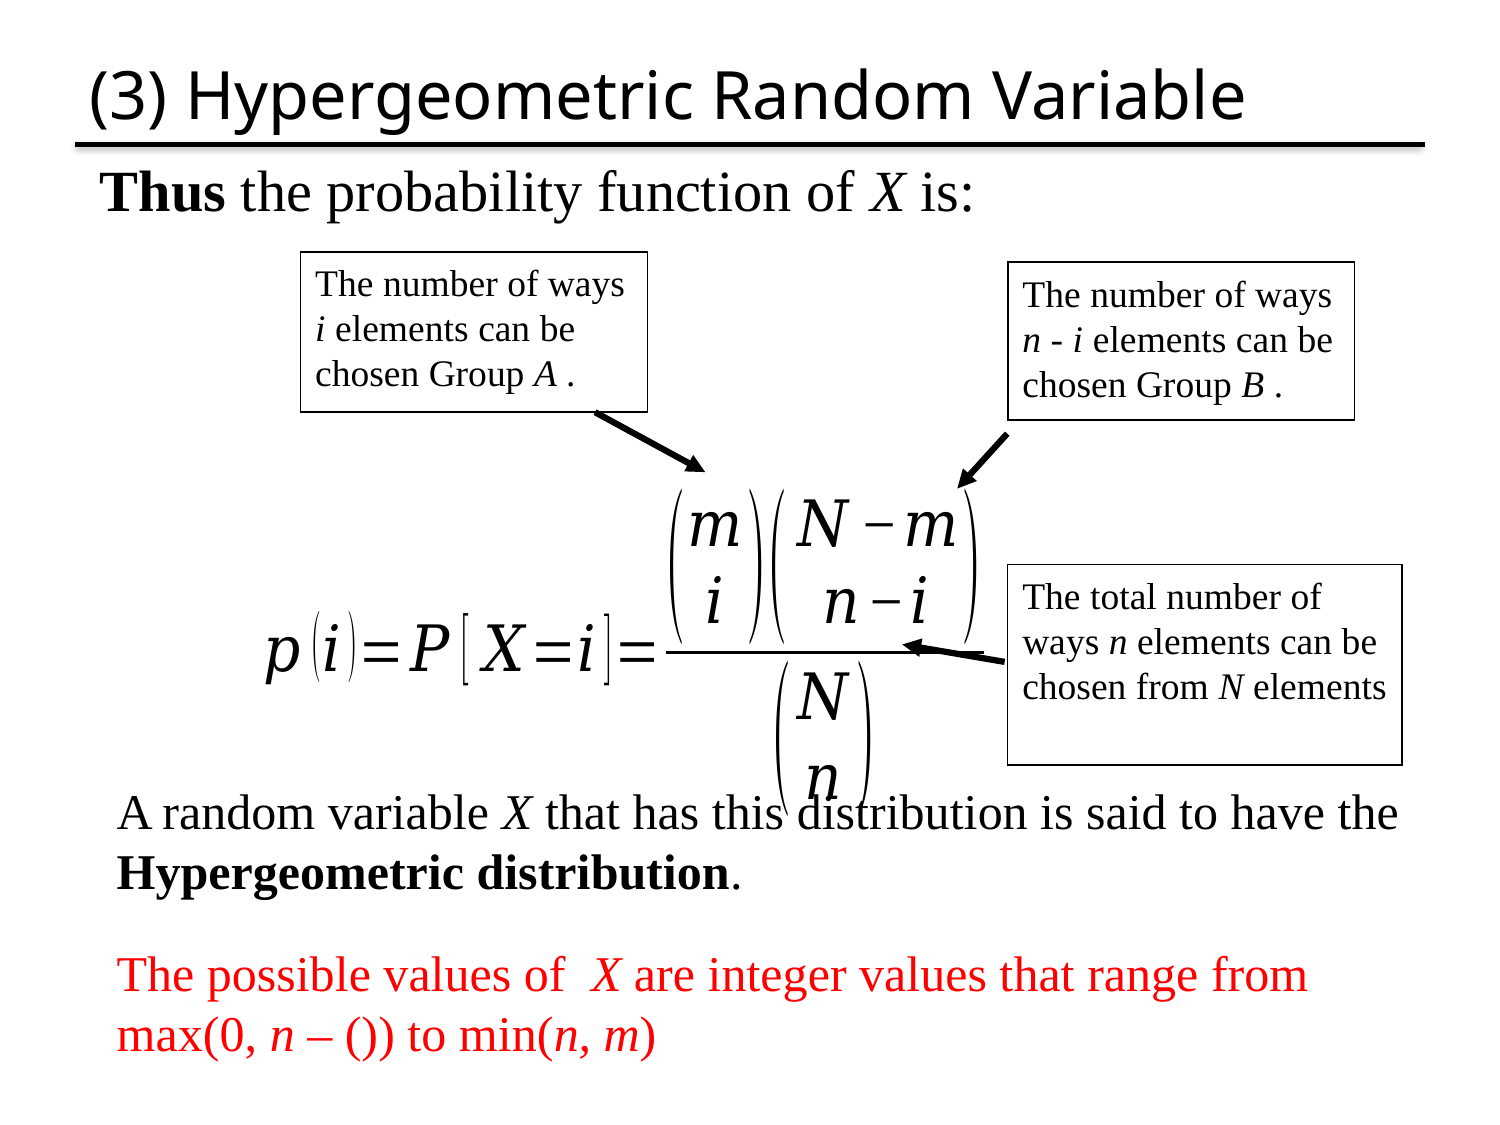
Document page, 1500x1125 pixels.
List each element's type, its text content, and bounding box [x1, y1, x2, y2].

text_box A random variable X that has this distribution is said to have the Hypergeometric distribution. [101, 772, 1460, 940]
text_box The total number of ways n elements can be chosen from N elements [1007, 564, 1403, 765]
text_box The number of ways i elements can be chosen Group A . [300, 251, 648, 413]
text_box Thus the probability function of X is: [84, 145, 1443, 255]
text_box [902, 640, 1005, 662]
text_box [957, 433, 1008, 489]
text_box [594, 412, 706, 473]
title (3) Hypergeometric Random Variable [75, 45, 1425, 145]
text_box The number of ways n - i elements can be chosen Group B . [1007, 262, 1355, 421]
